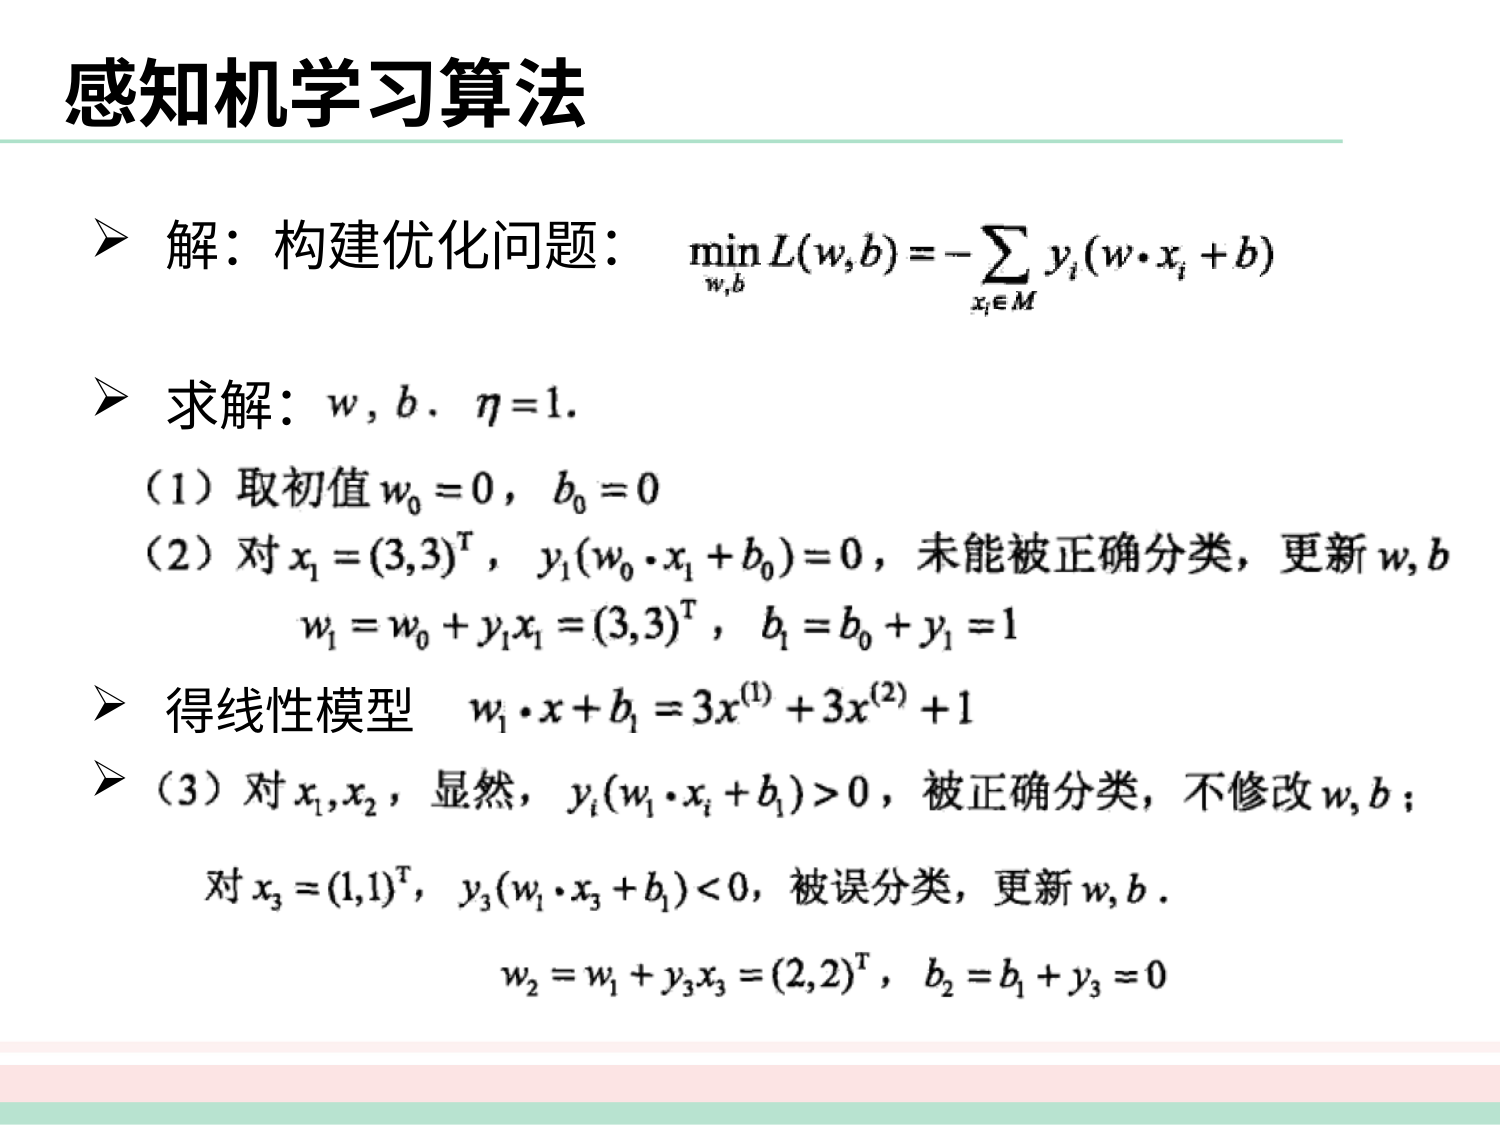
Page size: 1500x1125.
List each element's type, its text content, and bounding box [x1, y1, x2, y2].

picture [0, 0, 1500, 1125]
title 感知机学习算法 [61, 0, 795, 186]
text_box 得线性模型 [87, 661, 469, 816]
text_box 解：构建优化问题： 求解： [87, 209, 631, 437]
